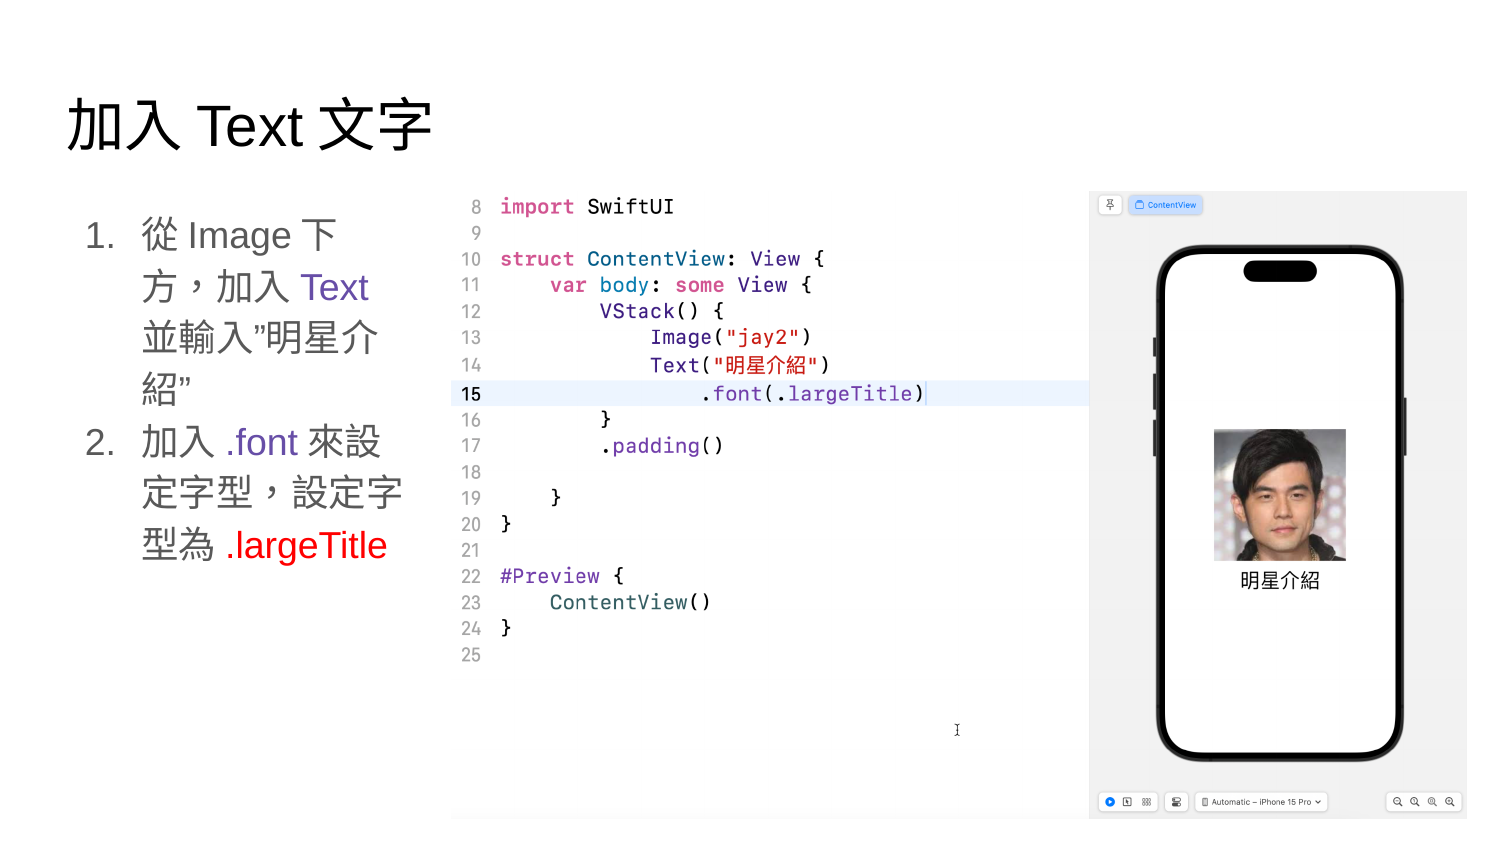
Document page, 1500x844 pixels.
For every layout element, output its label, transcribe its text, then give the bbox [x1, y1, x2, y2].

picture [451, 191, 1467, 819]
title 加入Text文字 [51, 72, 1449, 167]
list 從Image下方，加入Text並輸入”明星介紹” 加入.font來設定字型，設定字型為.largeTitle [51, 189, 427, 750]
